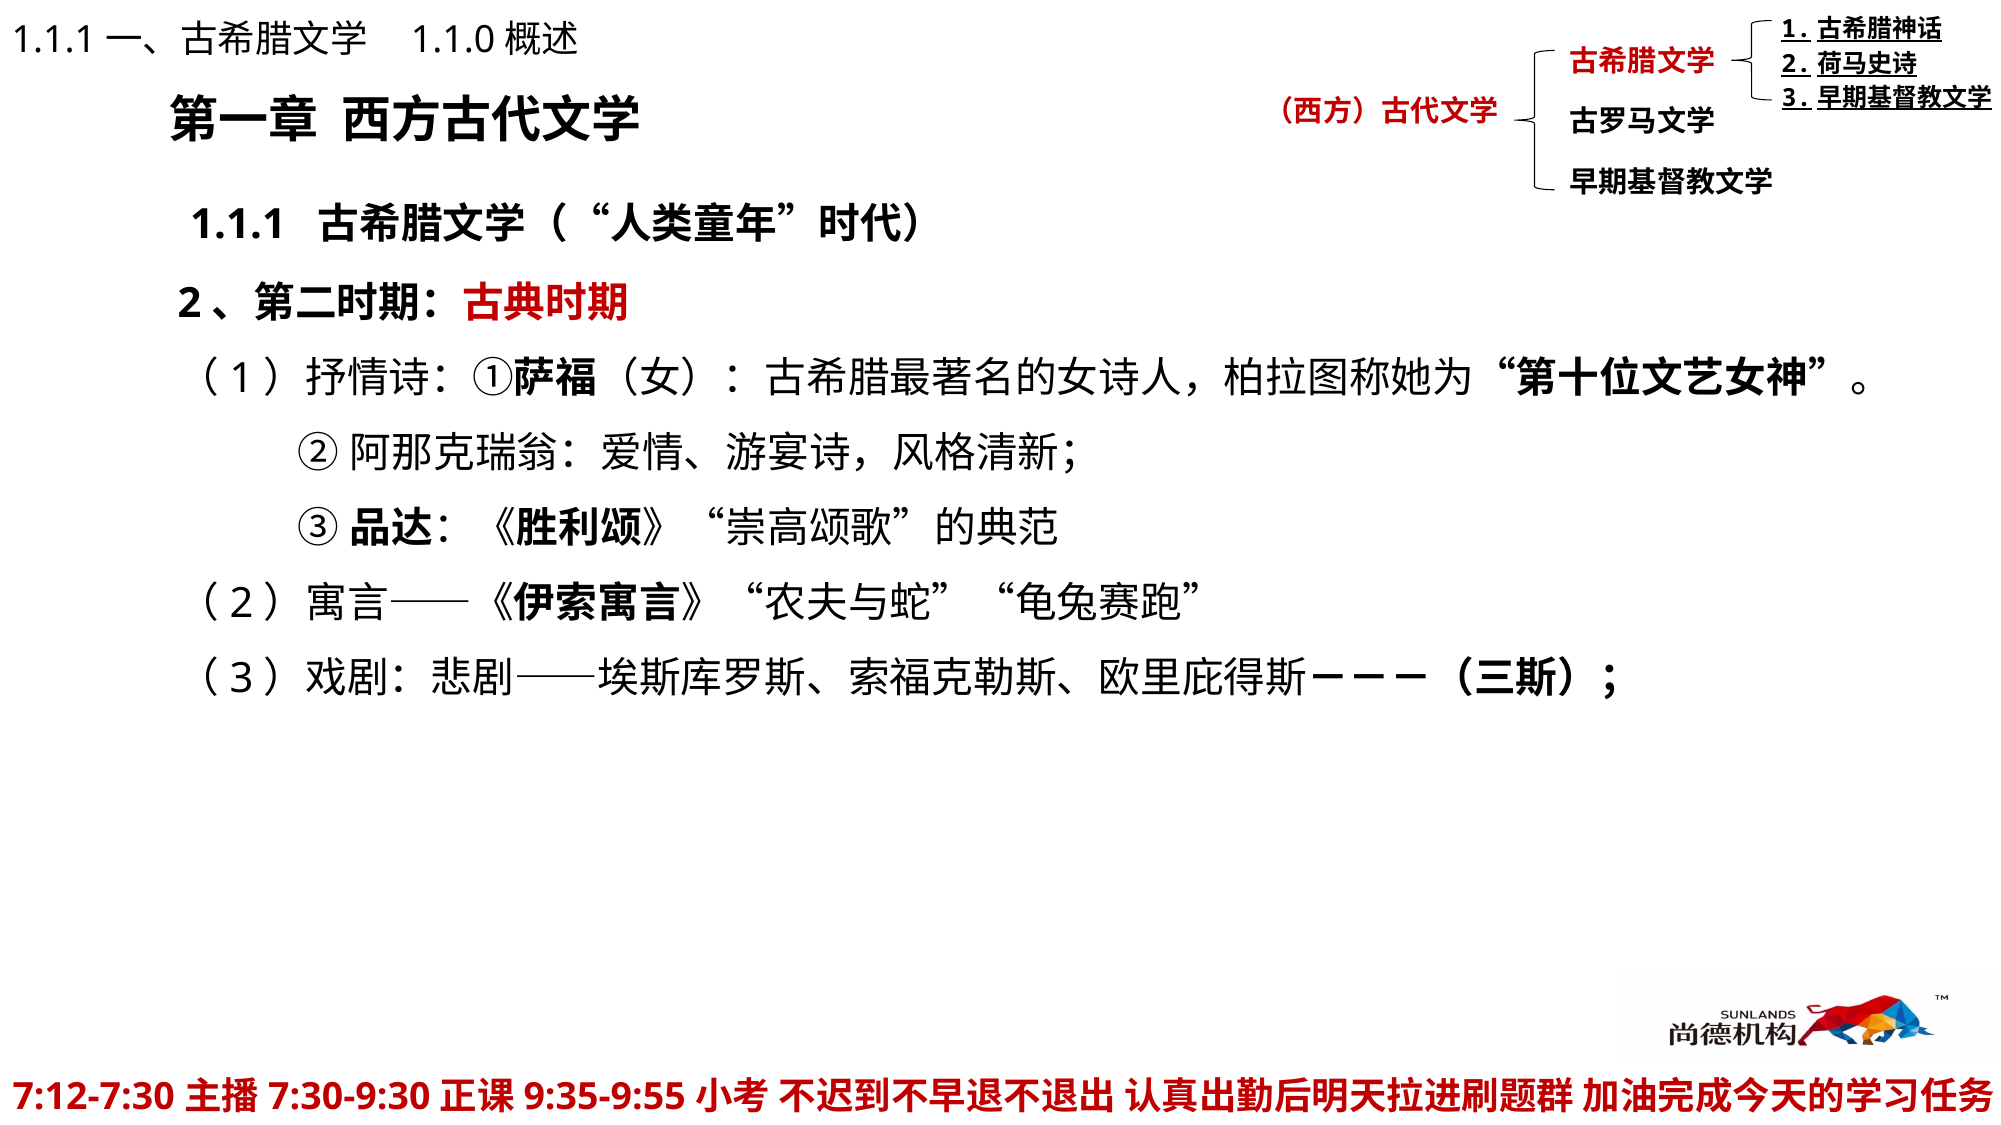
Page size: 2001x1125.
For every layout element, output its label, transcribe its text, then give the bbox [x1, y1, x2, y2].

text_box 2.荷马史诗 [1766, 40, 1933, 73]
text_box 1.1.1一、古希腊文学 [0, 7, 383, 67]
text_box 2、第二时期：古典时期 （1）抒情诗：①萨福（女）：古希腊最著名的女诗人，柏拉图称她为“第十位文艺女神”。 ②阿那克瑞翁：爱情、游宴诗，风格清新； ③品达：《胜利颂》“崇高颂歌”的典范 （2）寓言——《伊索寓言》“农夫与蛇”“龟兔赛跑” （3）戏剧：悲剧——埃斯库罗斯、索福克勒斯、欧里庇得斯－－－（三斯）； [162, 243, 1977, 709]
text_box 古希腊文学 [1554, 35, 1732, 85]
text_box 1.古希腊神话 [1766, 5, 1958, 51]
text_box 早期基督教文学 [1554, 155, 1808, 206]
text_box 1.1.0概述 [396, 7, 594, 67]
text_box [1514, 49, 1555, 191]
text_box 古罗马文学 [1554, 95, 1732, 145]
text_box 1.1.1 古希腊文学（“人类童年”时代） [175, 189, 959, 243]
text_box 3.早期基督教文学 [1766, 73, 2000, 119]
text_box [1731, 20, 1766, 101]
text_box 第一章 西方古代文学 [153, 79, 656, 155]
text_box （西方）古代文学 [1249, 85, 1514, 136]
picture [1617, 973, 2001, 1065]
